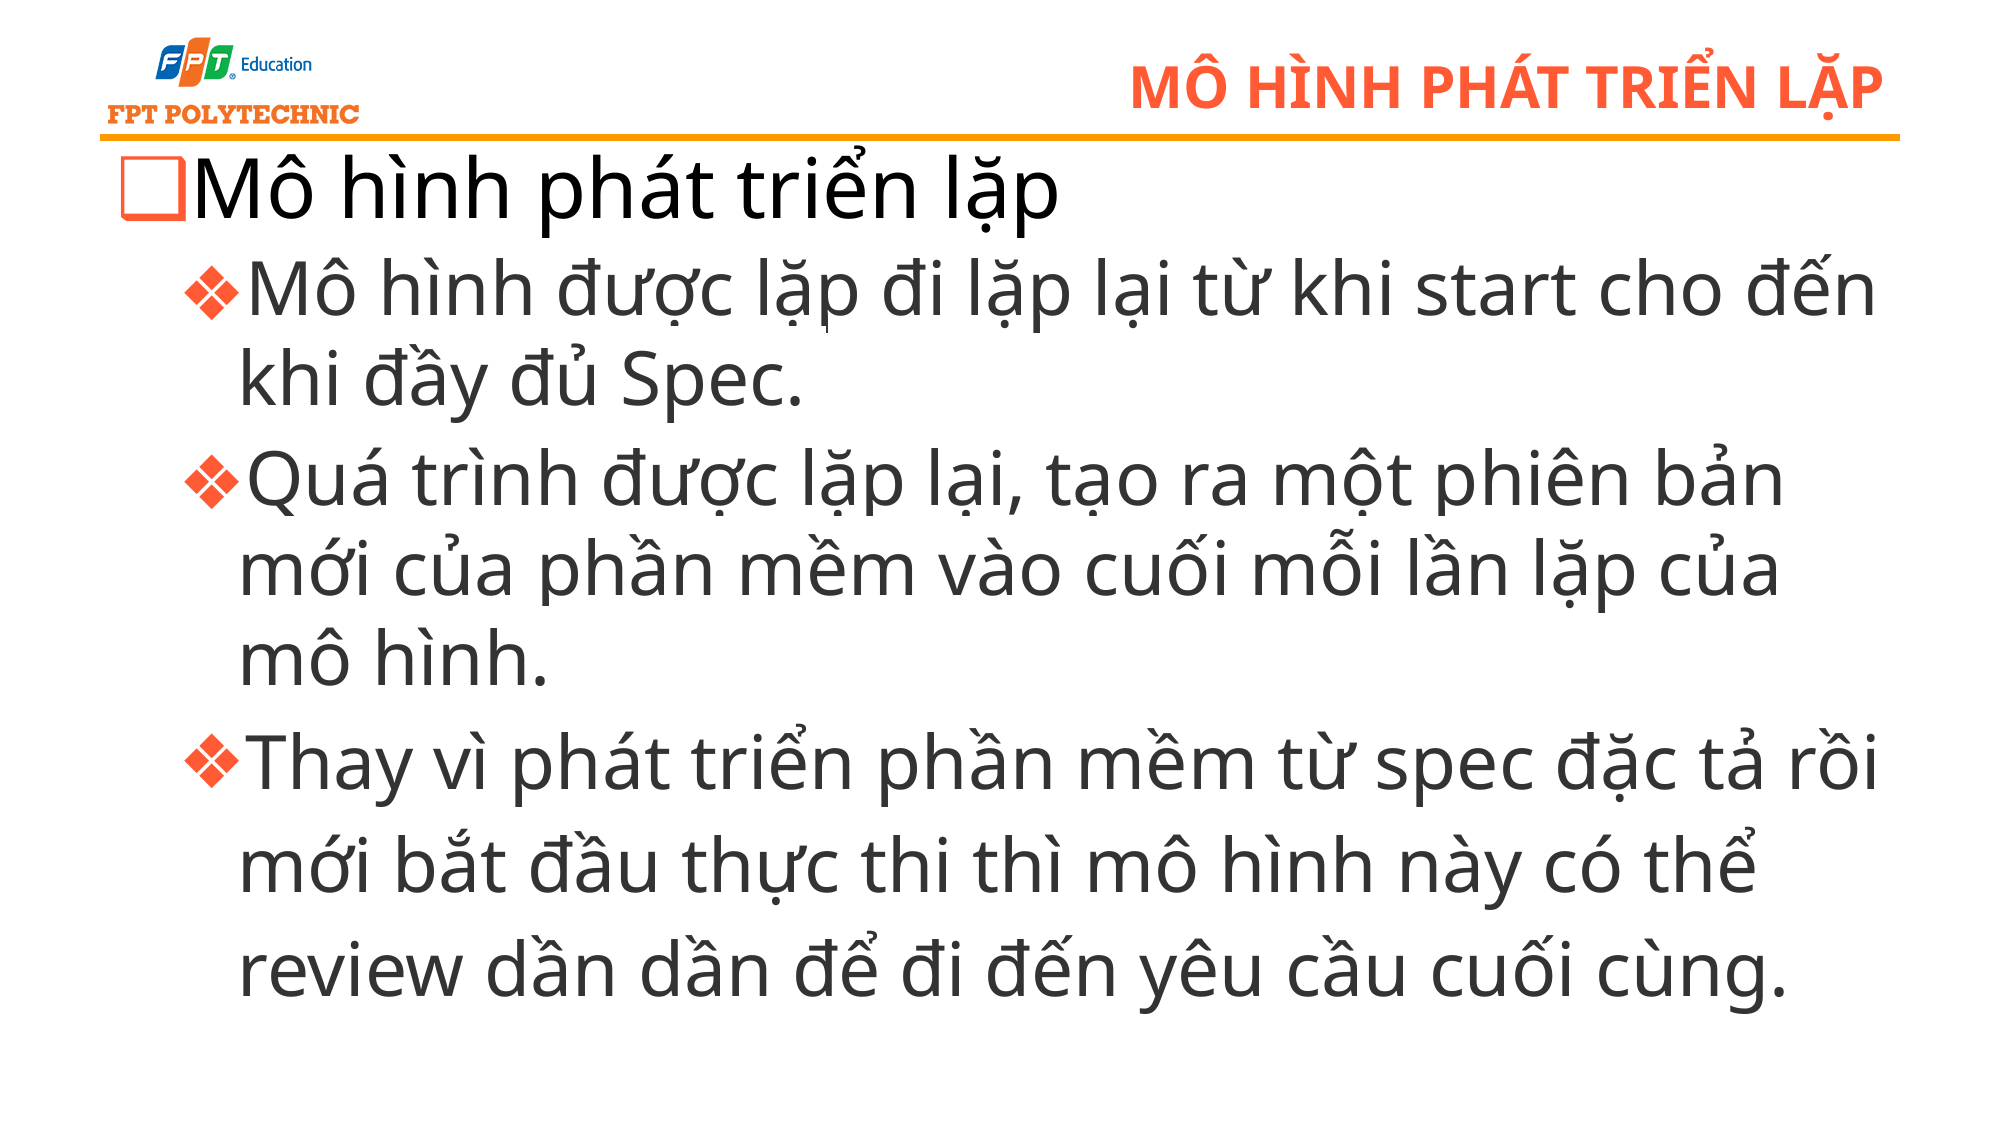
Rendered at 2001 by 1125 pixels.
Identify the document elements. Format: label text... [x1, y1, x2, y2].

text_box Mô hình phát triển lặp [101, 120, 1971, 251]
text_box Mô hình được lặp đi lặp lại từ khi start cho đến khi đầy đủ Spec. Quá trình được lặp lại, tạo ra một phiên bản mới của phần mềm vào cuối mỗi lần lặp của mô hình. Thay vì phát triển phần mềm từ spec đặc tả rồi mới bắt đầu thực thi thì mô hình này có thể review dần dần để đi đến yêu cầu cuối cùng. [100, 233, 1900, 1029]
title Mô hình phát triển lặp [366, 45, 1900, 120]
picture [99, 25, 367, 134]
